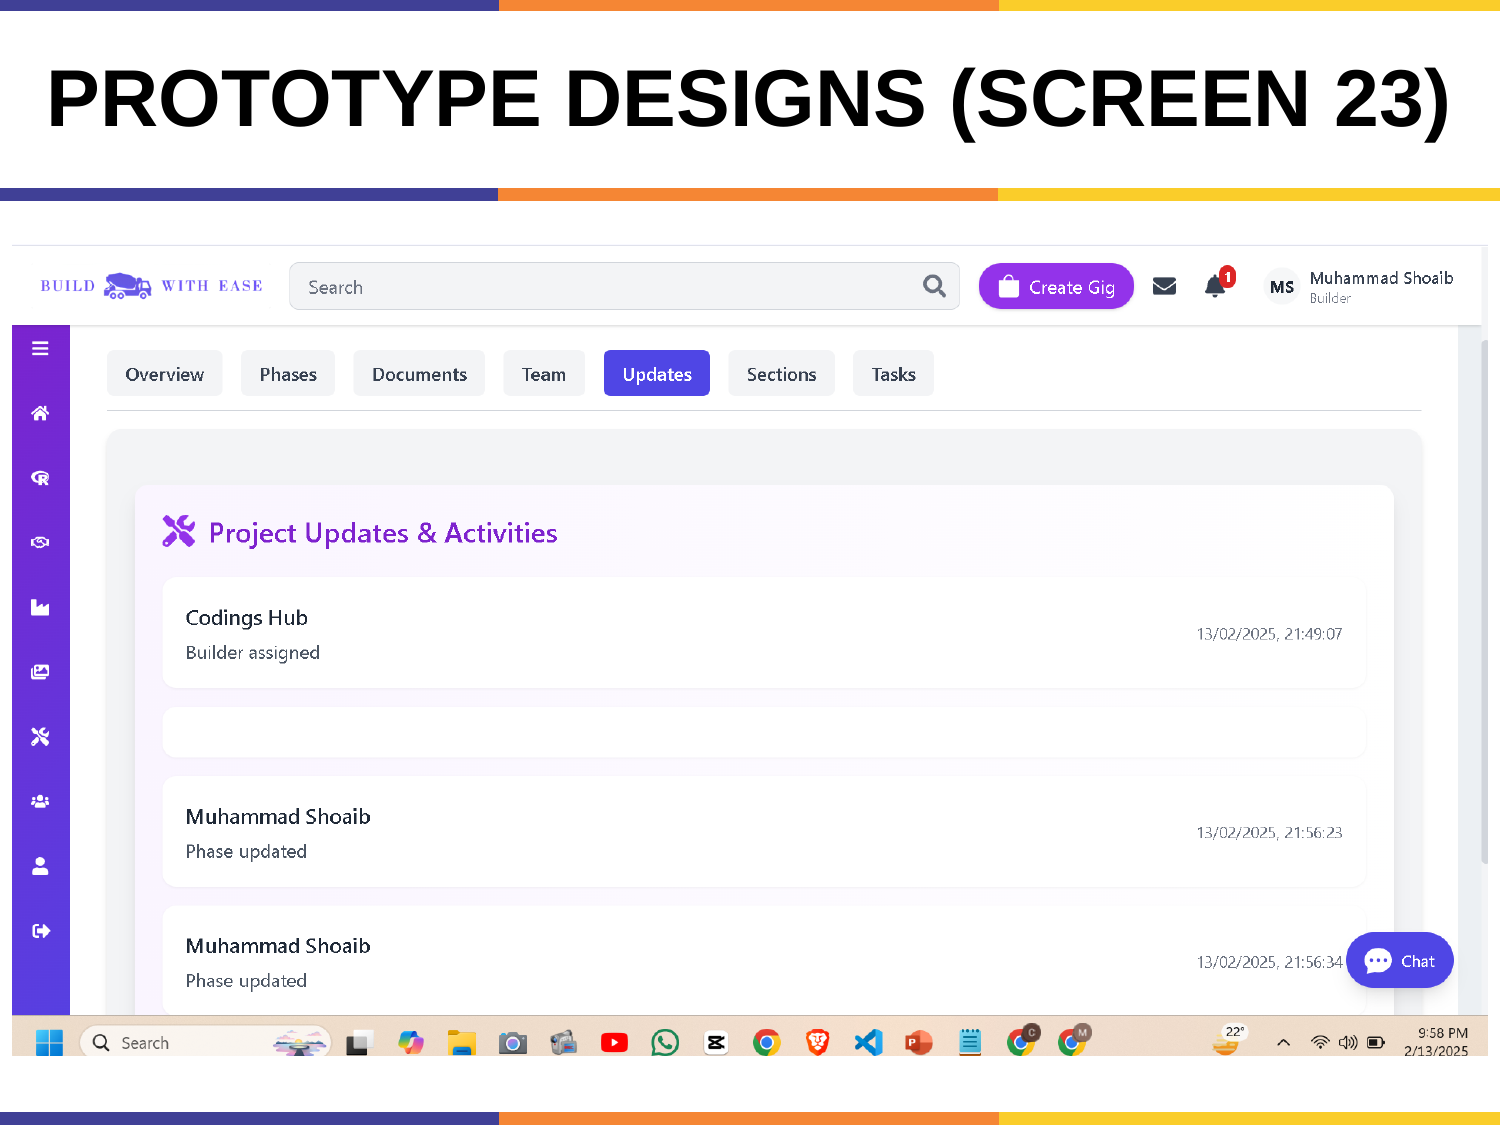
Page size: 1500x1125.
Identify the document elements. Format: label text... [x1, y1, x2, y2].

title Prototype Designs (screen 23) [0, 0, 1500, 188]
picture [12, 244, 1488, 1056]
